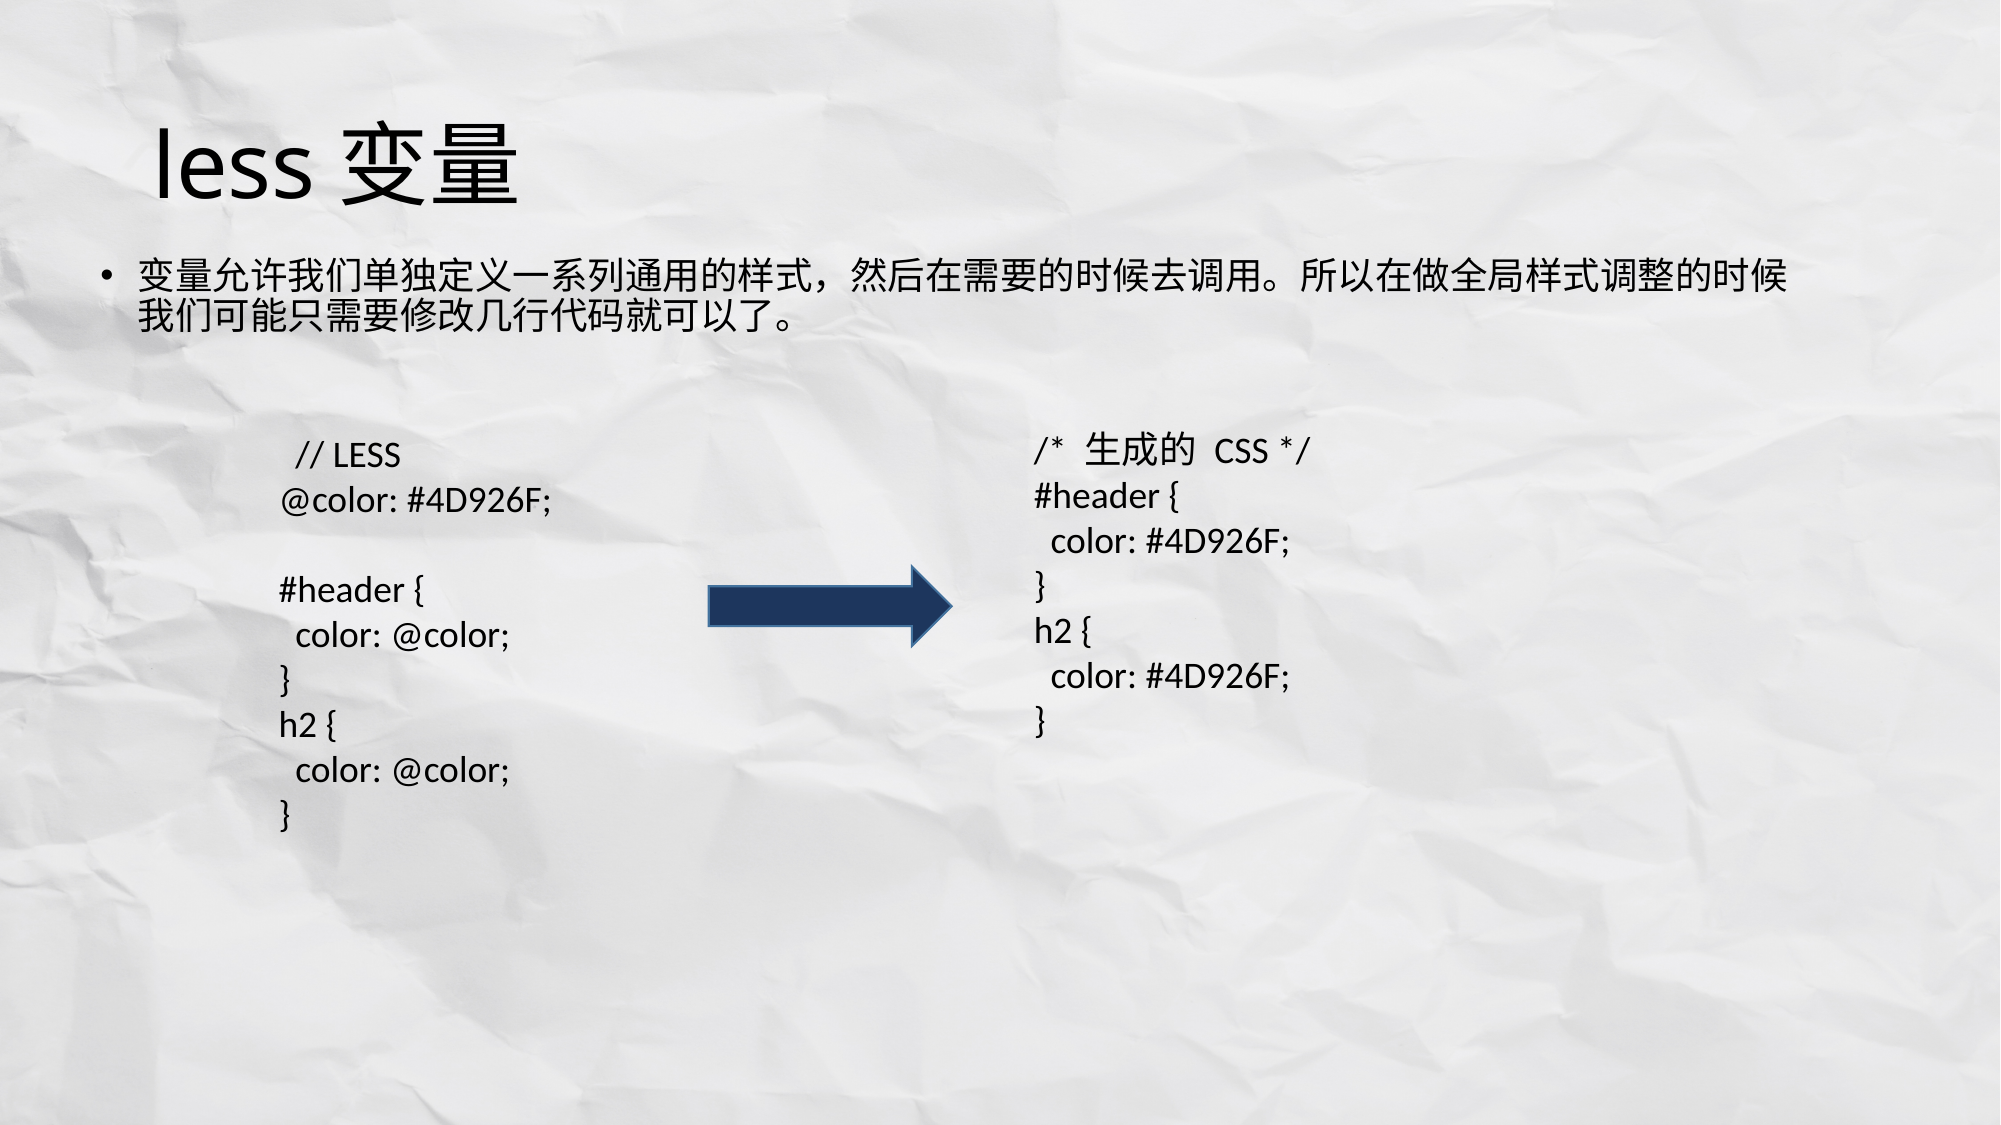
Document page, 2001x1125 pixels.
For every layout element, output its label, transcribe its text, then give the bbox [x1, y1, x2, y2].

picture [0, 0, 2001, 1125]
text_box // LESS @color: #4D926F; #header { color: @color; } h2 { color: @color; } [263, 422, 567, 843]
text_box /* 生成的 CSS */ #header { color: #4D926F; } h2 { color: #4D926F; } [1018, 418, 1326, 749]
title less变量 [137, 59, 1863, 278]
text_box [707, 563, 954, 649]
list 变量允许我们单独定义一系列通用的样式，然后在需要的时候去调用。所以在做全局样式调整的时候我们可能只需要修改几行代码就可以了。 [85, 249, 1811, 964]
